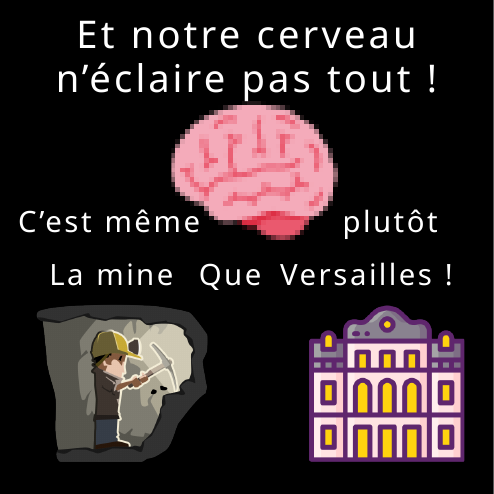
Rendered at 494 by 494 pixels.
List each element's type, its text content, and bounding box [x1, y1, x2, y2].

text_box C’est même [18, 204, 171, 239]
text_box plutôt [342, 204, 494, 239]
text_box [309, 303, 465, 462]
text_box Versailles ! [280, 256, 494, 291]
text_box [171, 101, 343, 240]
text_box Et notre cerveau n’éclaire pas tout ! [18, 12, 476, 101]
text_box Que [198, 256, 280, 291]
text_box [34, 303, 208, 462]
text_box La mine [49, 256, 198, 291]
